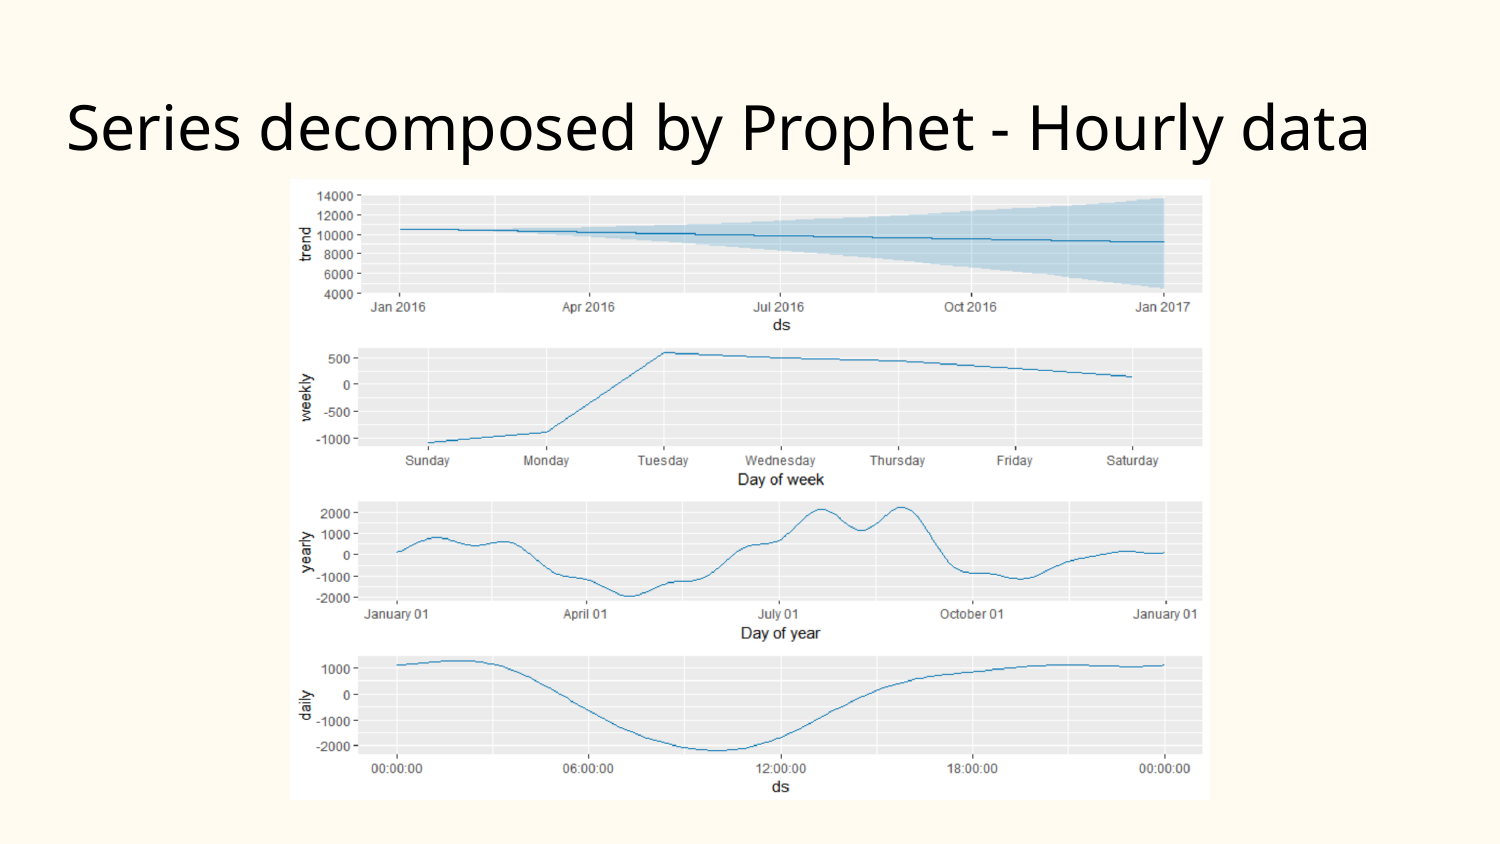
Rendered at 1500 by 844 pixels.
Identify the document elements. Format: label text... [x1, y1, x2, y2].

picture [290, 179, 1210, 800]
title Series decomposed by Prophet - Hourly data [51, 72, 1449, 174]
